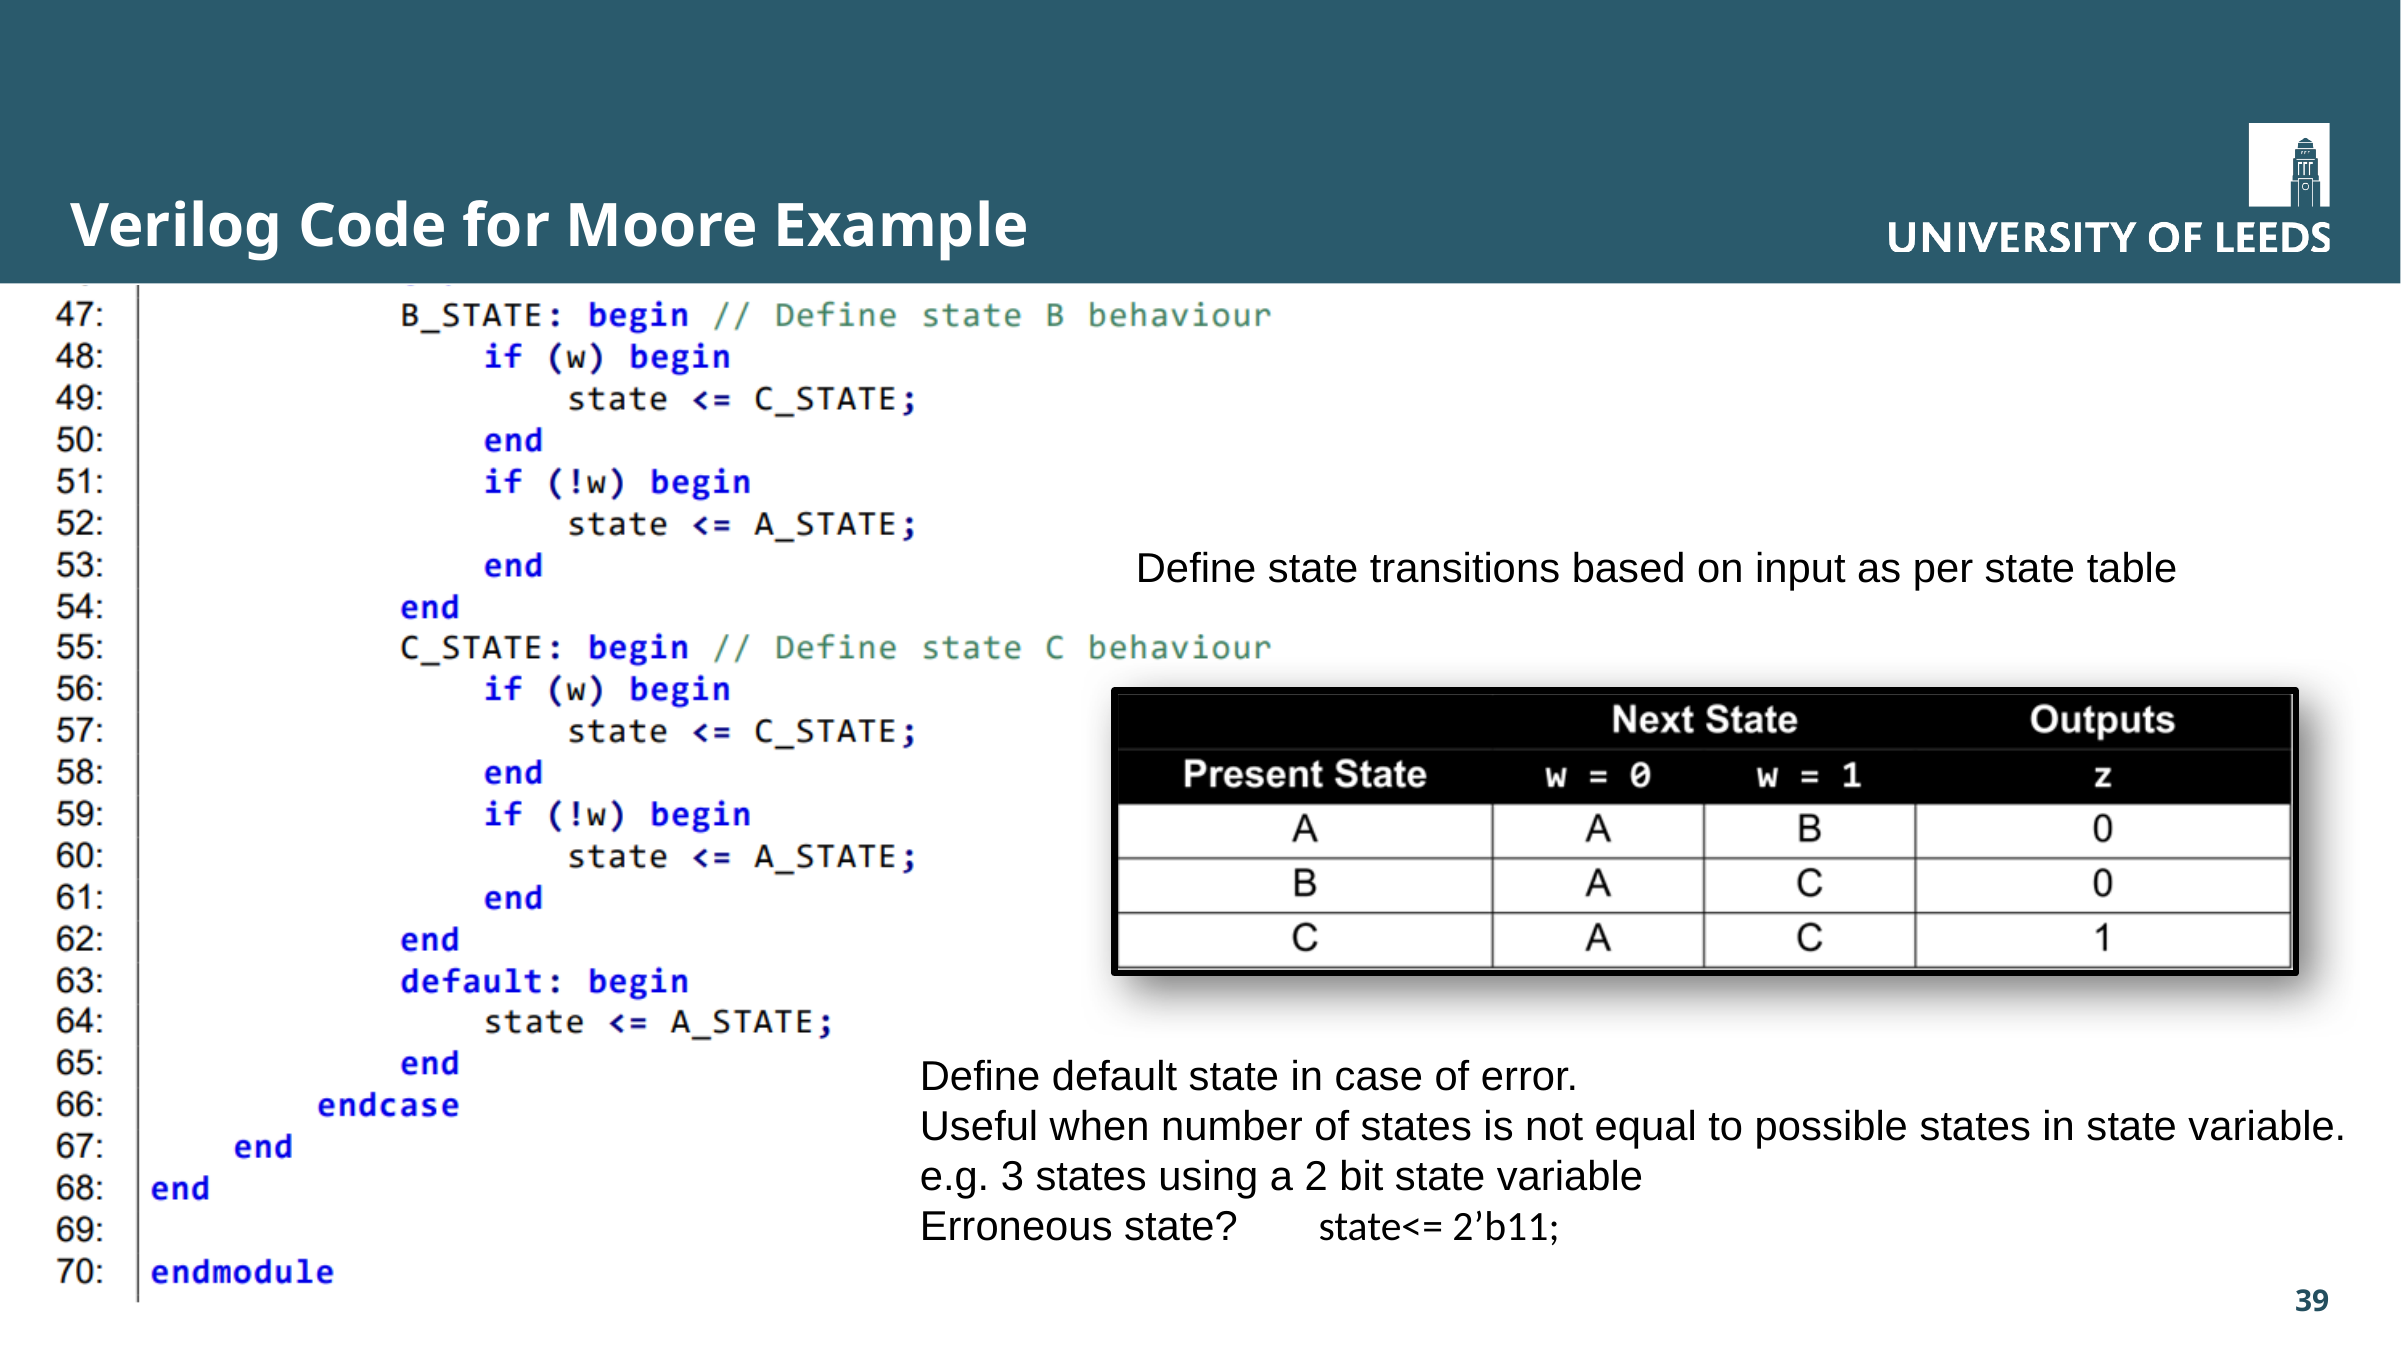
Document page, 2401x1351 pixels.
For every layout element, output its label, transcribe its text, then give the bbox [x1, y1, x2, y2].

picture [30, 285, 2293, 1325]
text_box Define state transitions based on input as per state table [1740, 533, 2193, 599]
title Verilog Code for Moore Example [70, 81, 1806, 259]
text_box Define default state in case of error. Useful when number of states is not equal to possible states in state variable. e.g. 3 states using a 2 bit state variable Erroneous state? state<= 2’b11; [1740, 1041, 2377, 1257]
